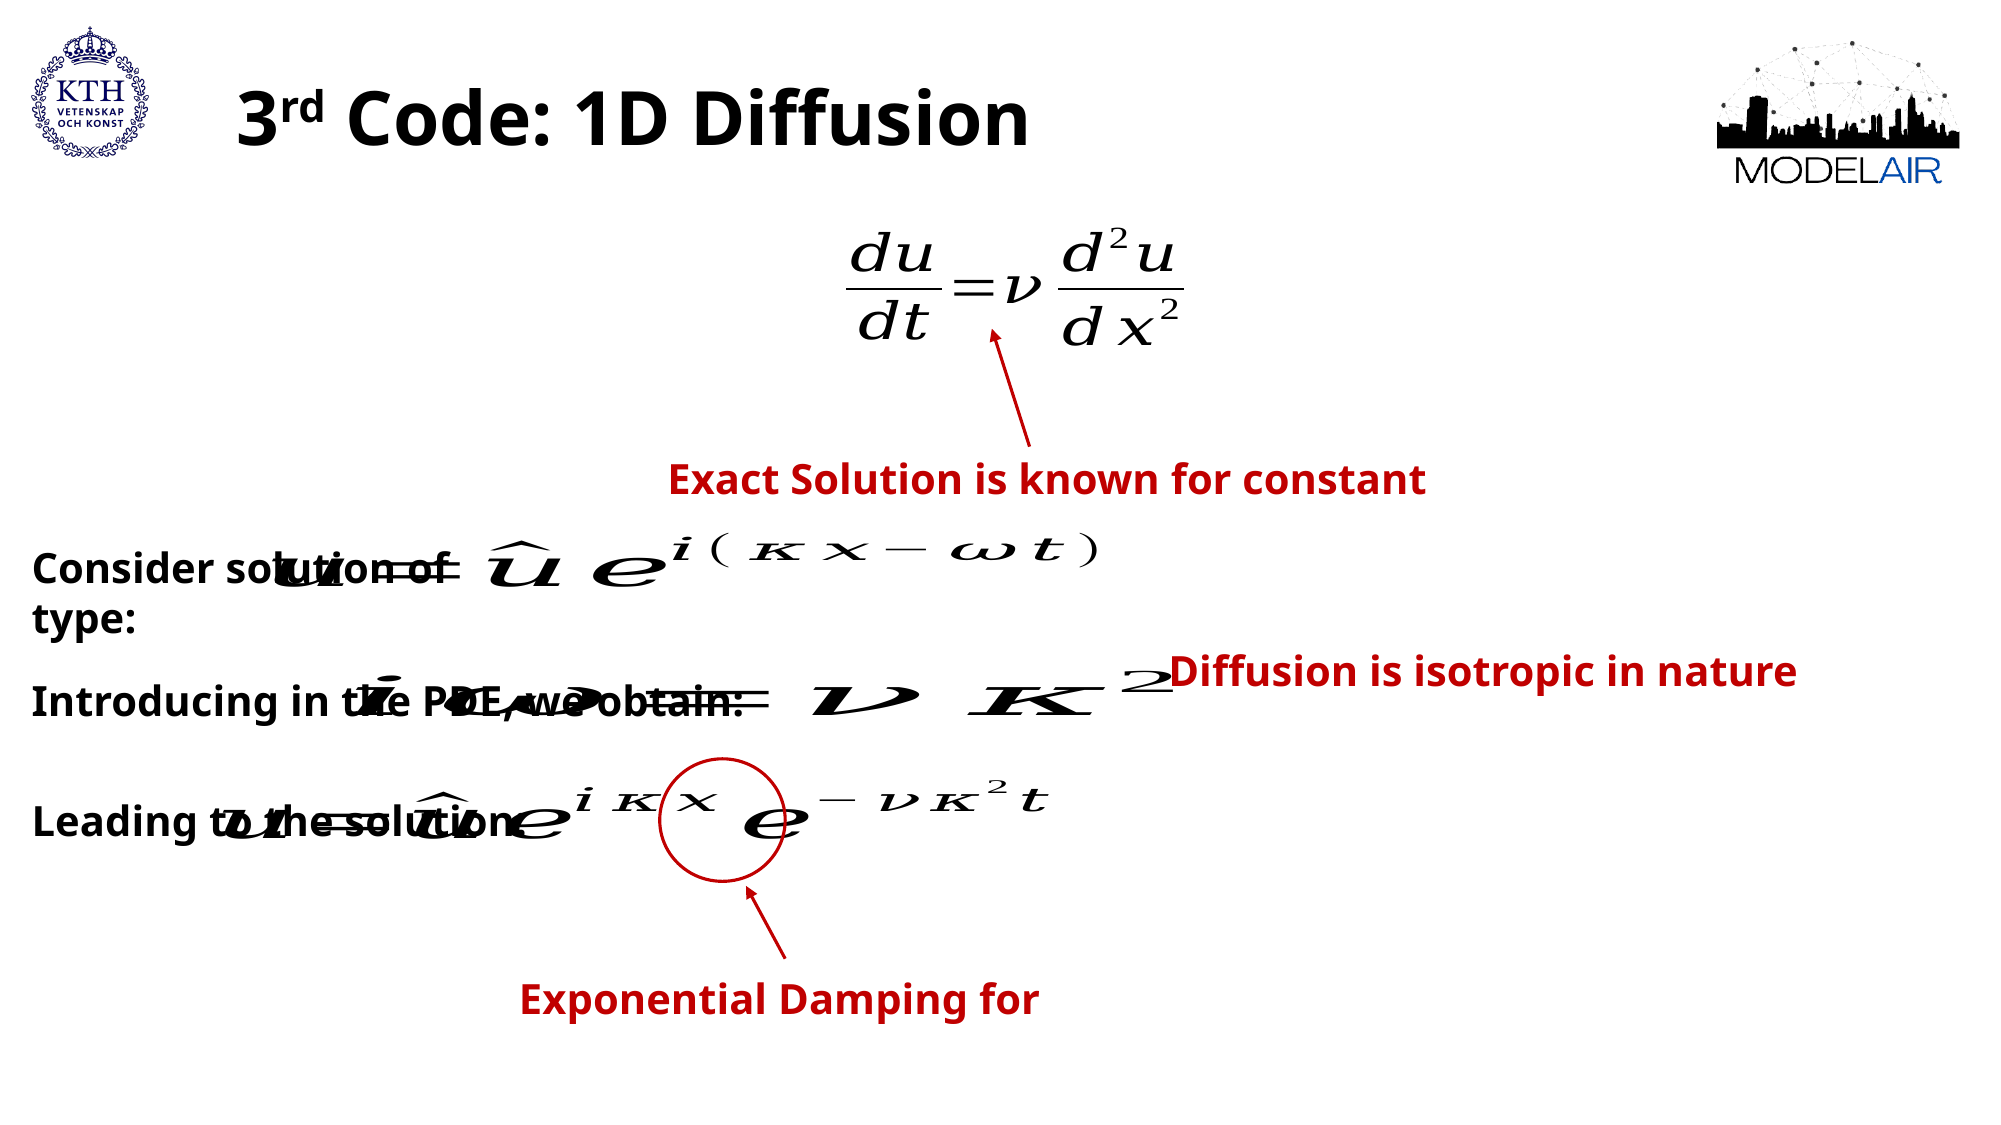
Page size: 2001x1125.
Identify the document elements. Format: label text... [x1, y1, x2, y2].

picture [31, 26, 149, 158]
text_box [991, 328, 1030, 447]
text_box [745, 885, 786, 959]
text_box Leading to the solution: [16, 787, 667, 853]
text_box Consider solution of type: [16, 534, 509, 650]
picture [1703, 29, 1978, 198]
text_box Diffusion is isotropic in nature [1070, 637, 1896, 702]
text_box Introducing in the PDE, we obtain: [16, 667, 842, 733]
text_box [658, 757, 787, 883]
text_box Leading to the solution: [778, 787, 842, 853]
text_box 3rd Code: 1D Diffusion [221, 63, 1374, 168]
